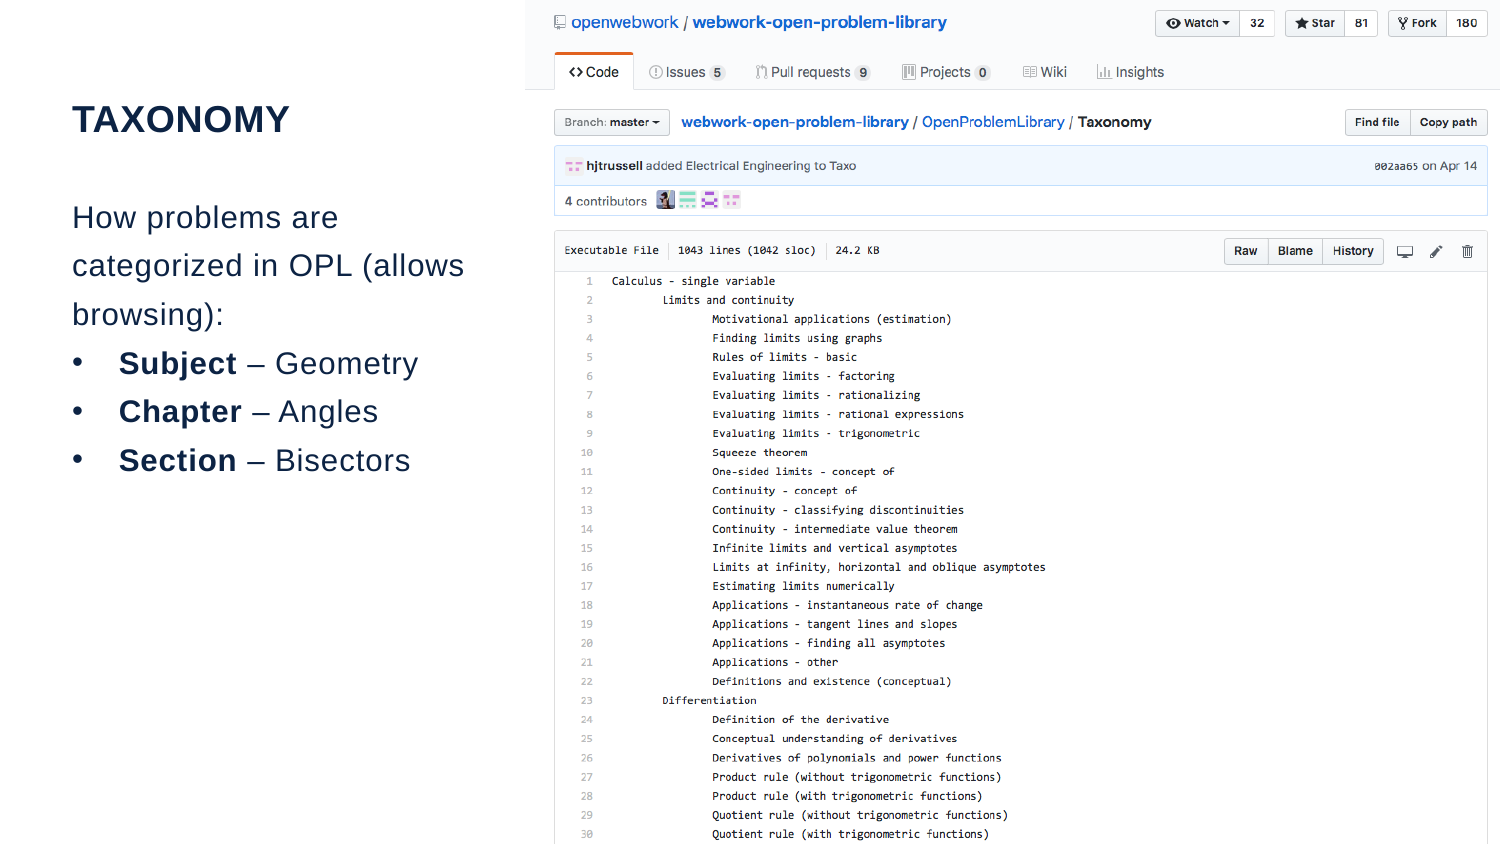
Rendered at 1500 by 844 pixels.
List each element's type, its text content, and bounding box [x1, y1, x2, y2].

picture [525, 0, 1500, 844]
list TAxonomy [71, 67, 520, 170]
list How problems are categorized in OPL (allows browsing): Subject – Geometry Chapter – Angles Section – Bisectors [71, 185, 502, 788]
